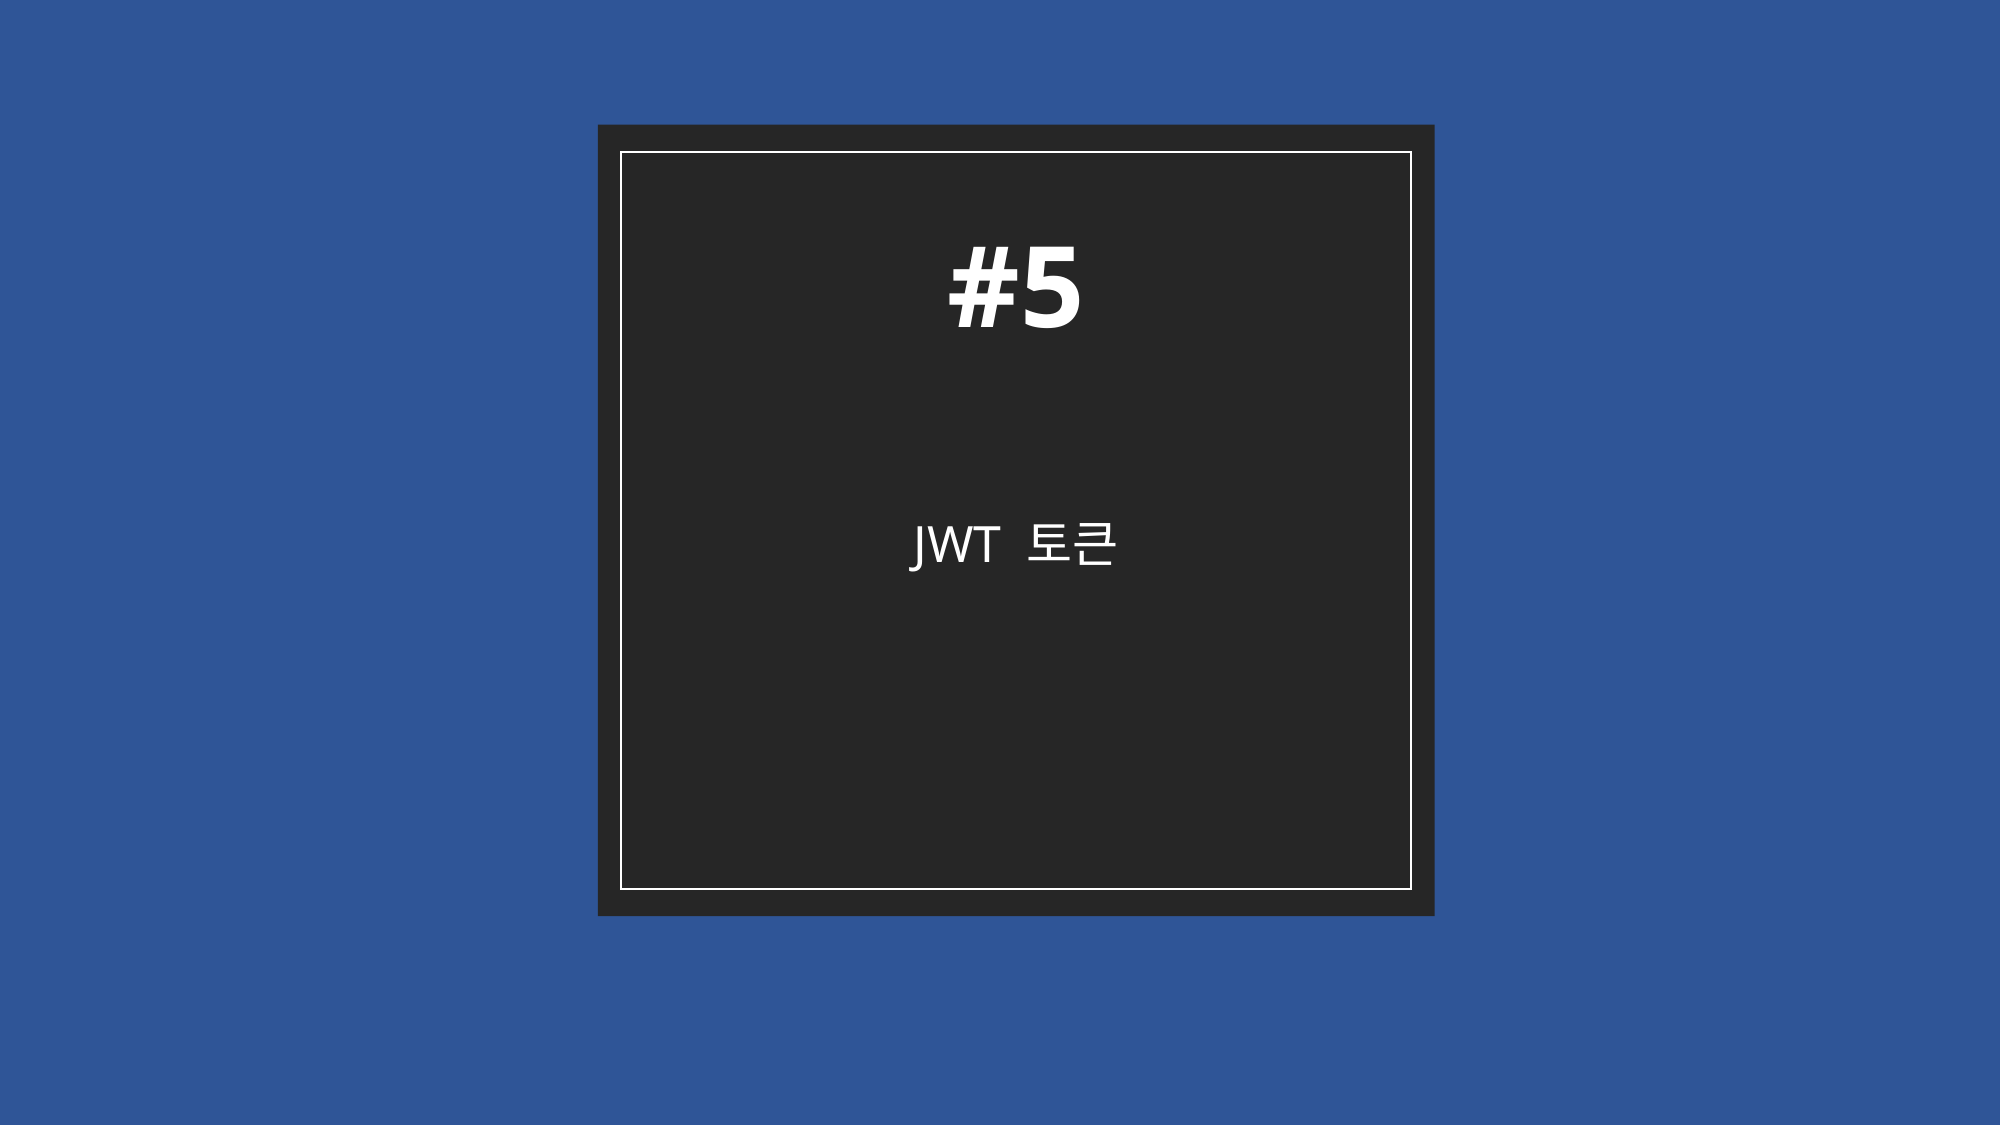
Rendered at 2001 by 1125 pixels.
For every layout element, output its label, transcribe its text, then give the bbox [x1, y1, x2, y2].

title JWT 토큰 [646, 320, 1387, 582]
text_box #5 [837, 207, 1196, 358]
